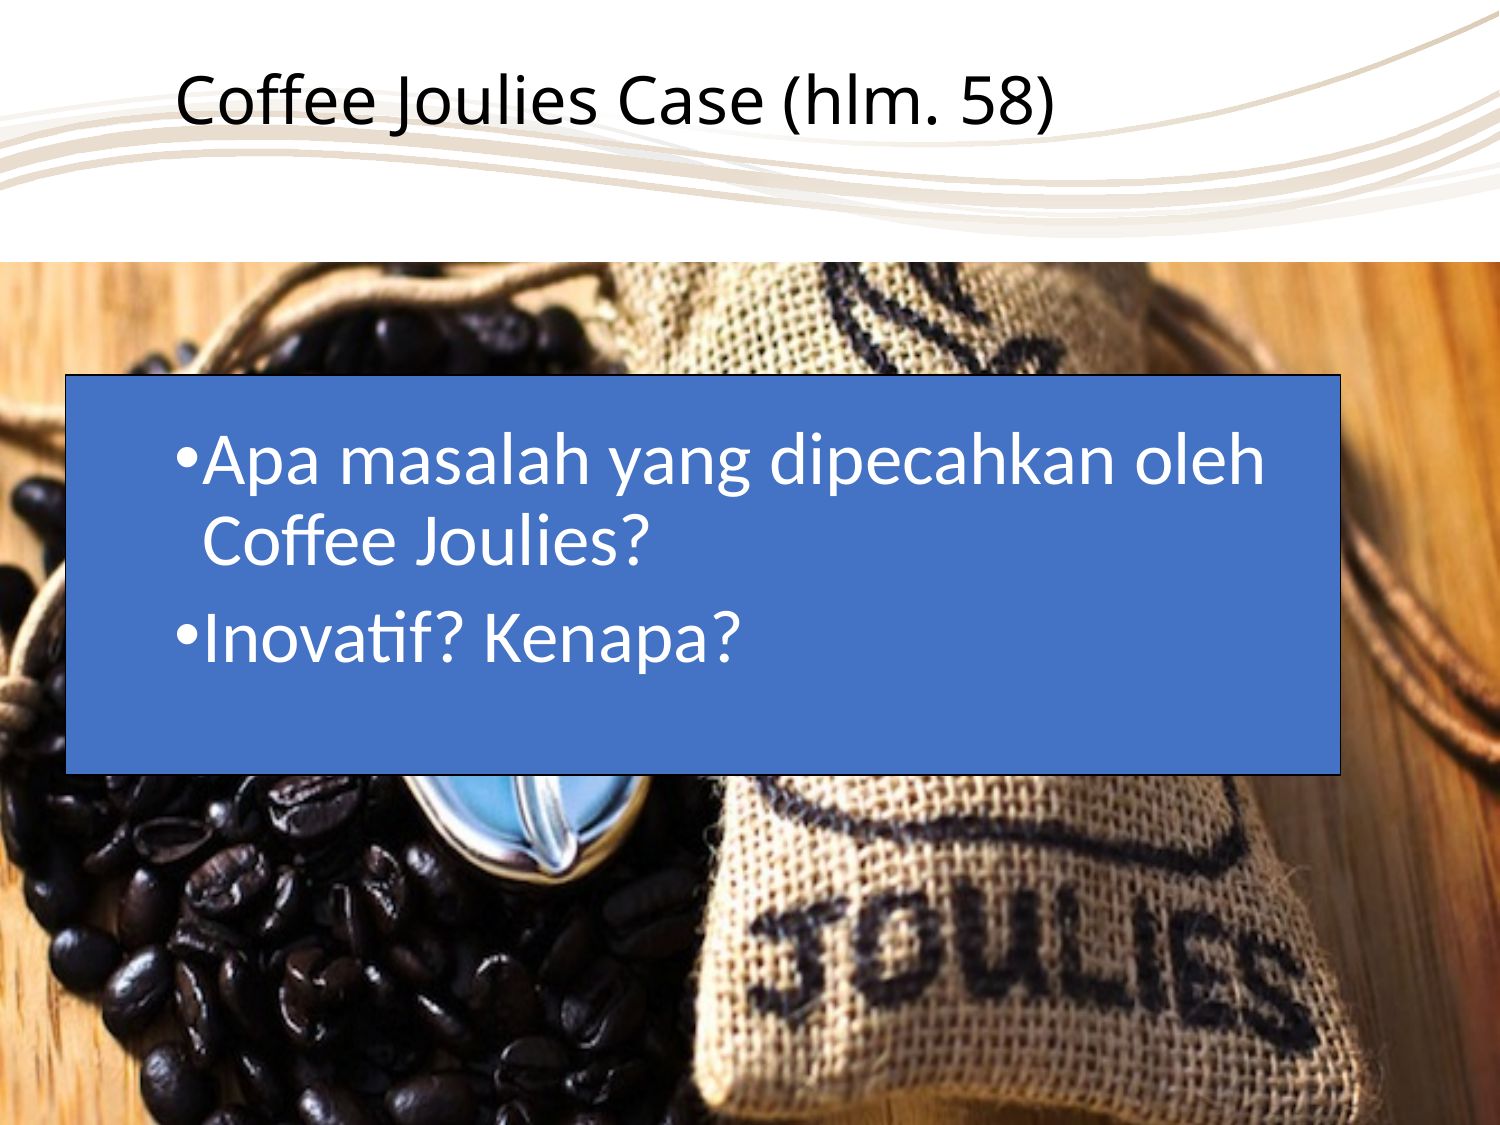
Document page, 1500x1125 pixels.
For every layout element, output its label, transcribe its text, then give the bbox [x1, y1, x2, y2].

title Coffee Joulies Case (hlm. 58) [159, 50, 1341, 156]
picture [0, 262, 1500, 1125]
